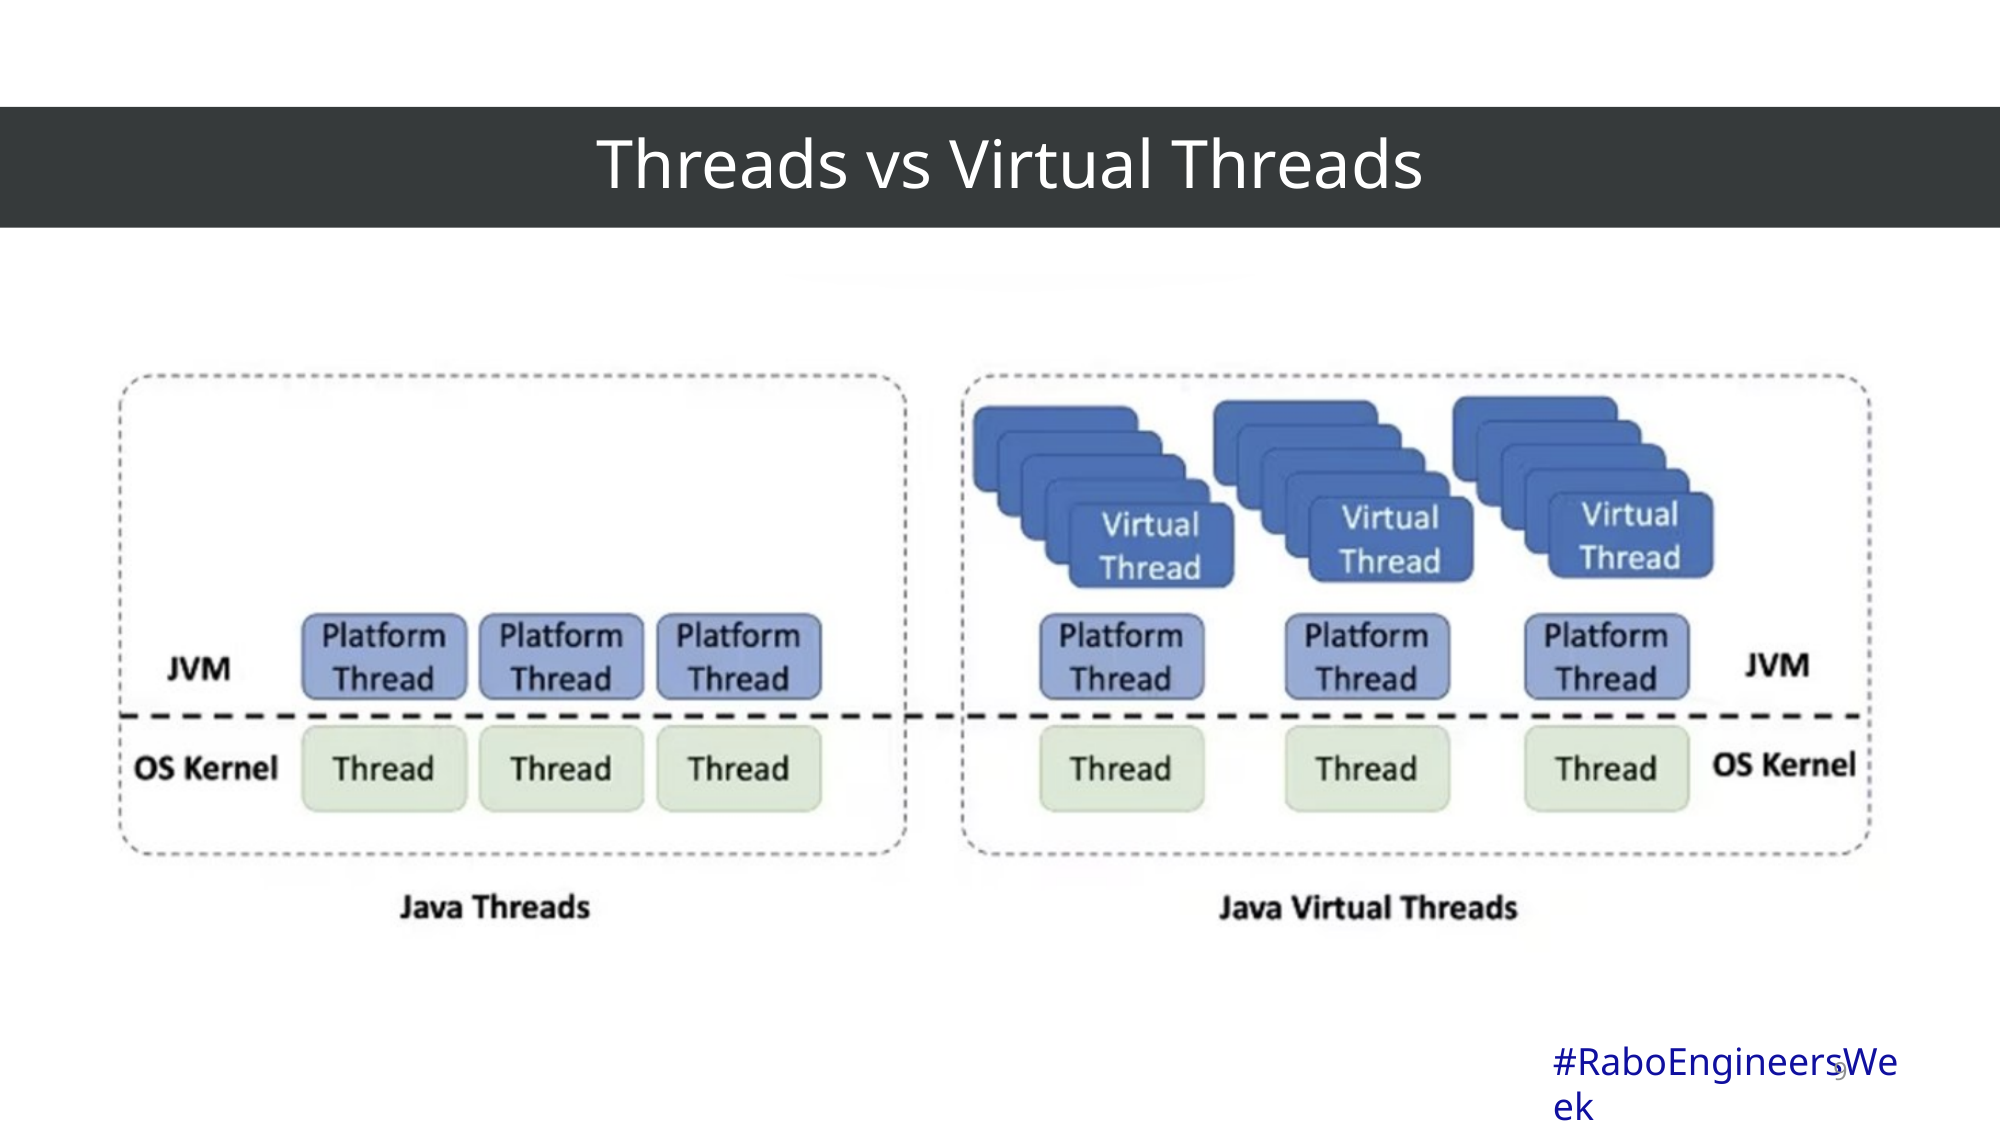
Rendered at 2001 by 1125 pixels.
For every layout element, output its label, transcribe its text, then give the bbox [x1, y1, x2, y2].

text_box [0, 106, 2000, 229]
slide_number 9 [1412, 1042, 1863, 1103]
picture [110, 274, 1890, 996]
title Threads vs Virtual Threads [91, 105, 1931, 228]
